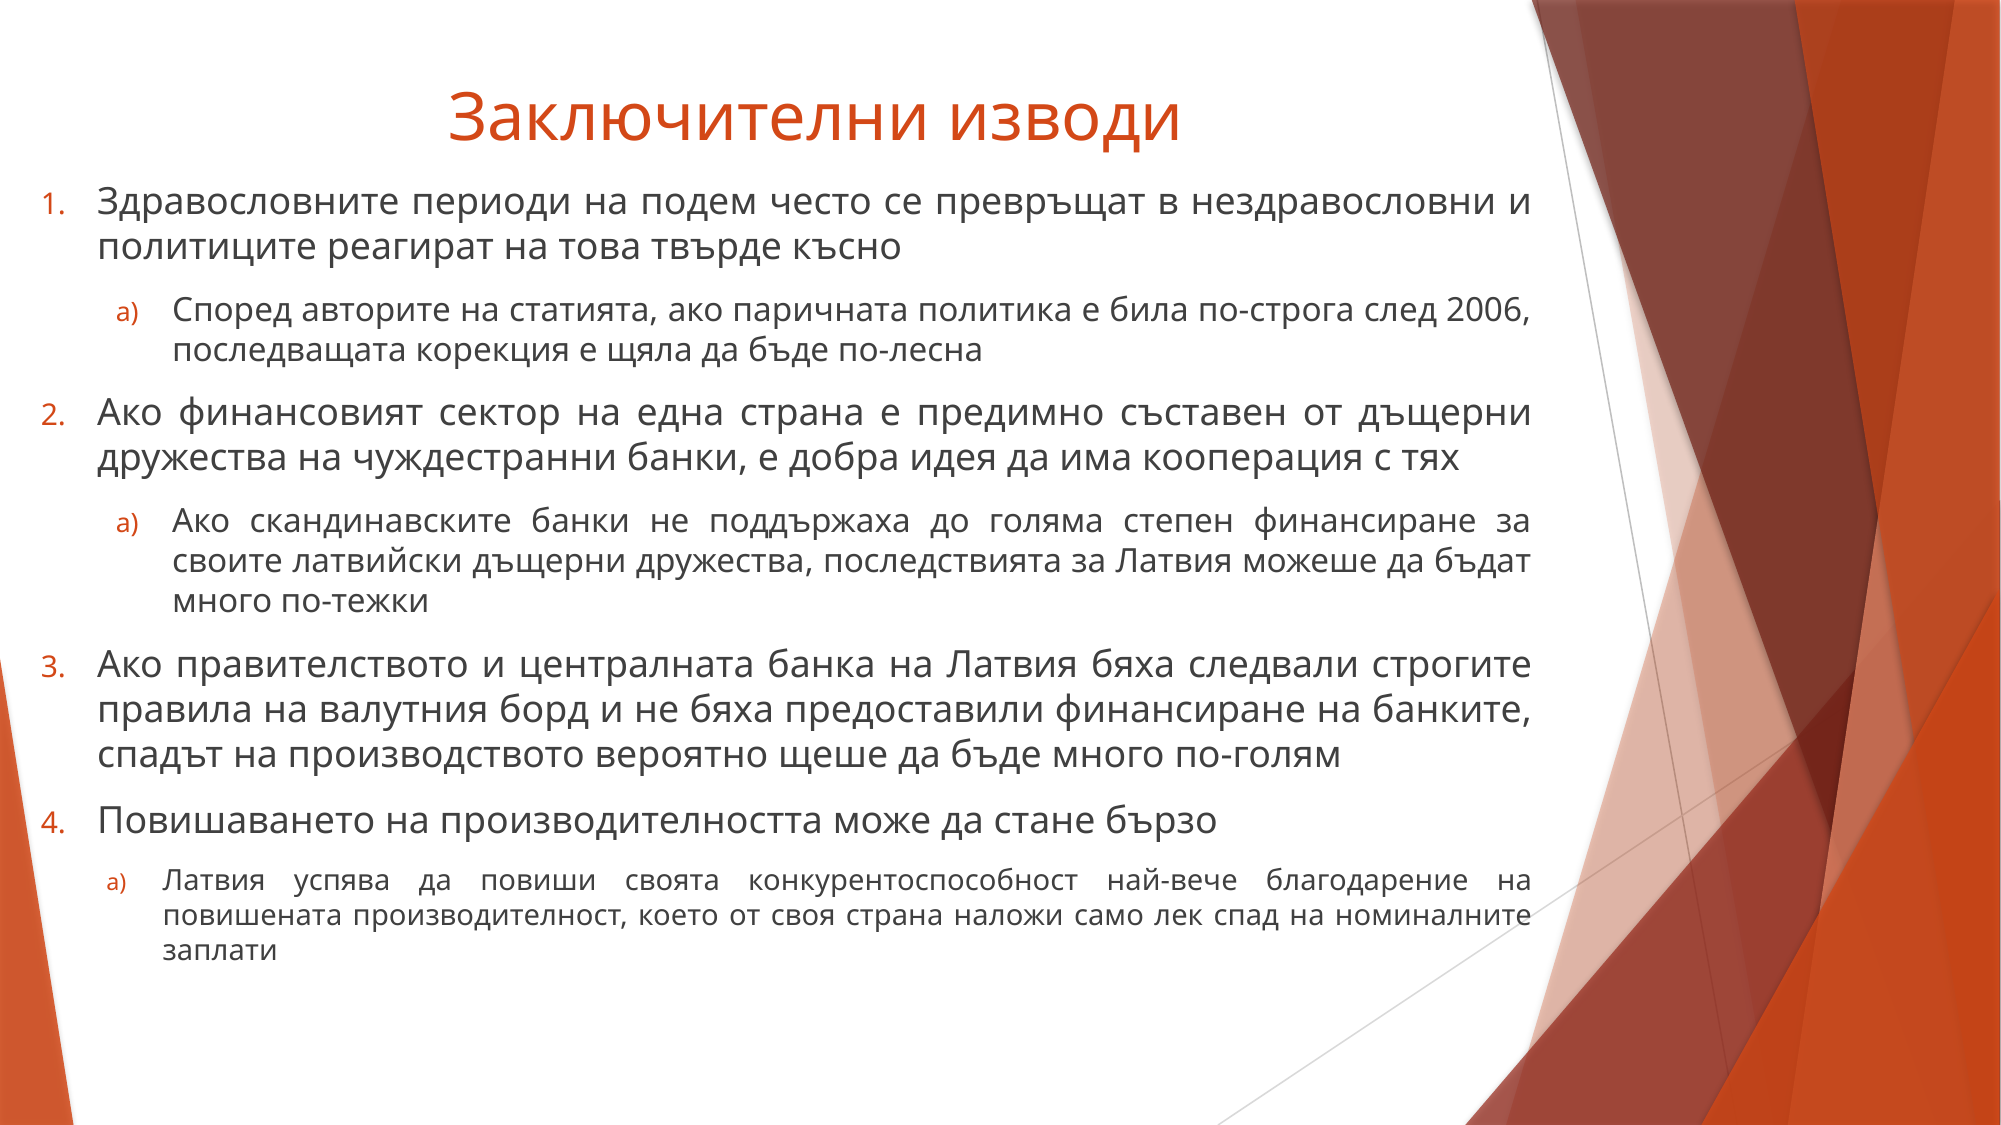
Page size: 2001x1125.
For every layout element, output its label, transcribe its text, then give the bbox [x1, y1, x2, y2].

list Здравословните периоди на подем често се превръщат в нездравословни и политиците реагират на това твърде късно Според авторите на статията, ако паричната политика е била по-строга след 2006, последващата корекция е щяла да бъде по-лесна Ако финансовият сектор на една страна е предимно съставен от дъщерни дружества на чуждестранни банки, е добра идея да има кооперация с тях Ако скандинавските банки не поддържаха до голяма степен финансиране за своите латвийски дъщерни дружества, последствията за Латвия можеше да бъдат много по-тежки Ако правителството и централната банка на Латвия бяха следвали строгите правила на валутния борд и не бяха предоставили финансиране на банките, спадът на производството вероятно щеше да бъде много по-голям Повишаването на производителността може да стане бързо Латвия успява да повиши своята конкурентоспособност най-вече благодарение на повишената производителност, което от своя страна наложи само лек спад на номиналните заплати [25, 169, 1549, 1076]
title Заключителни изводи [111, 66, 1522, 167]
